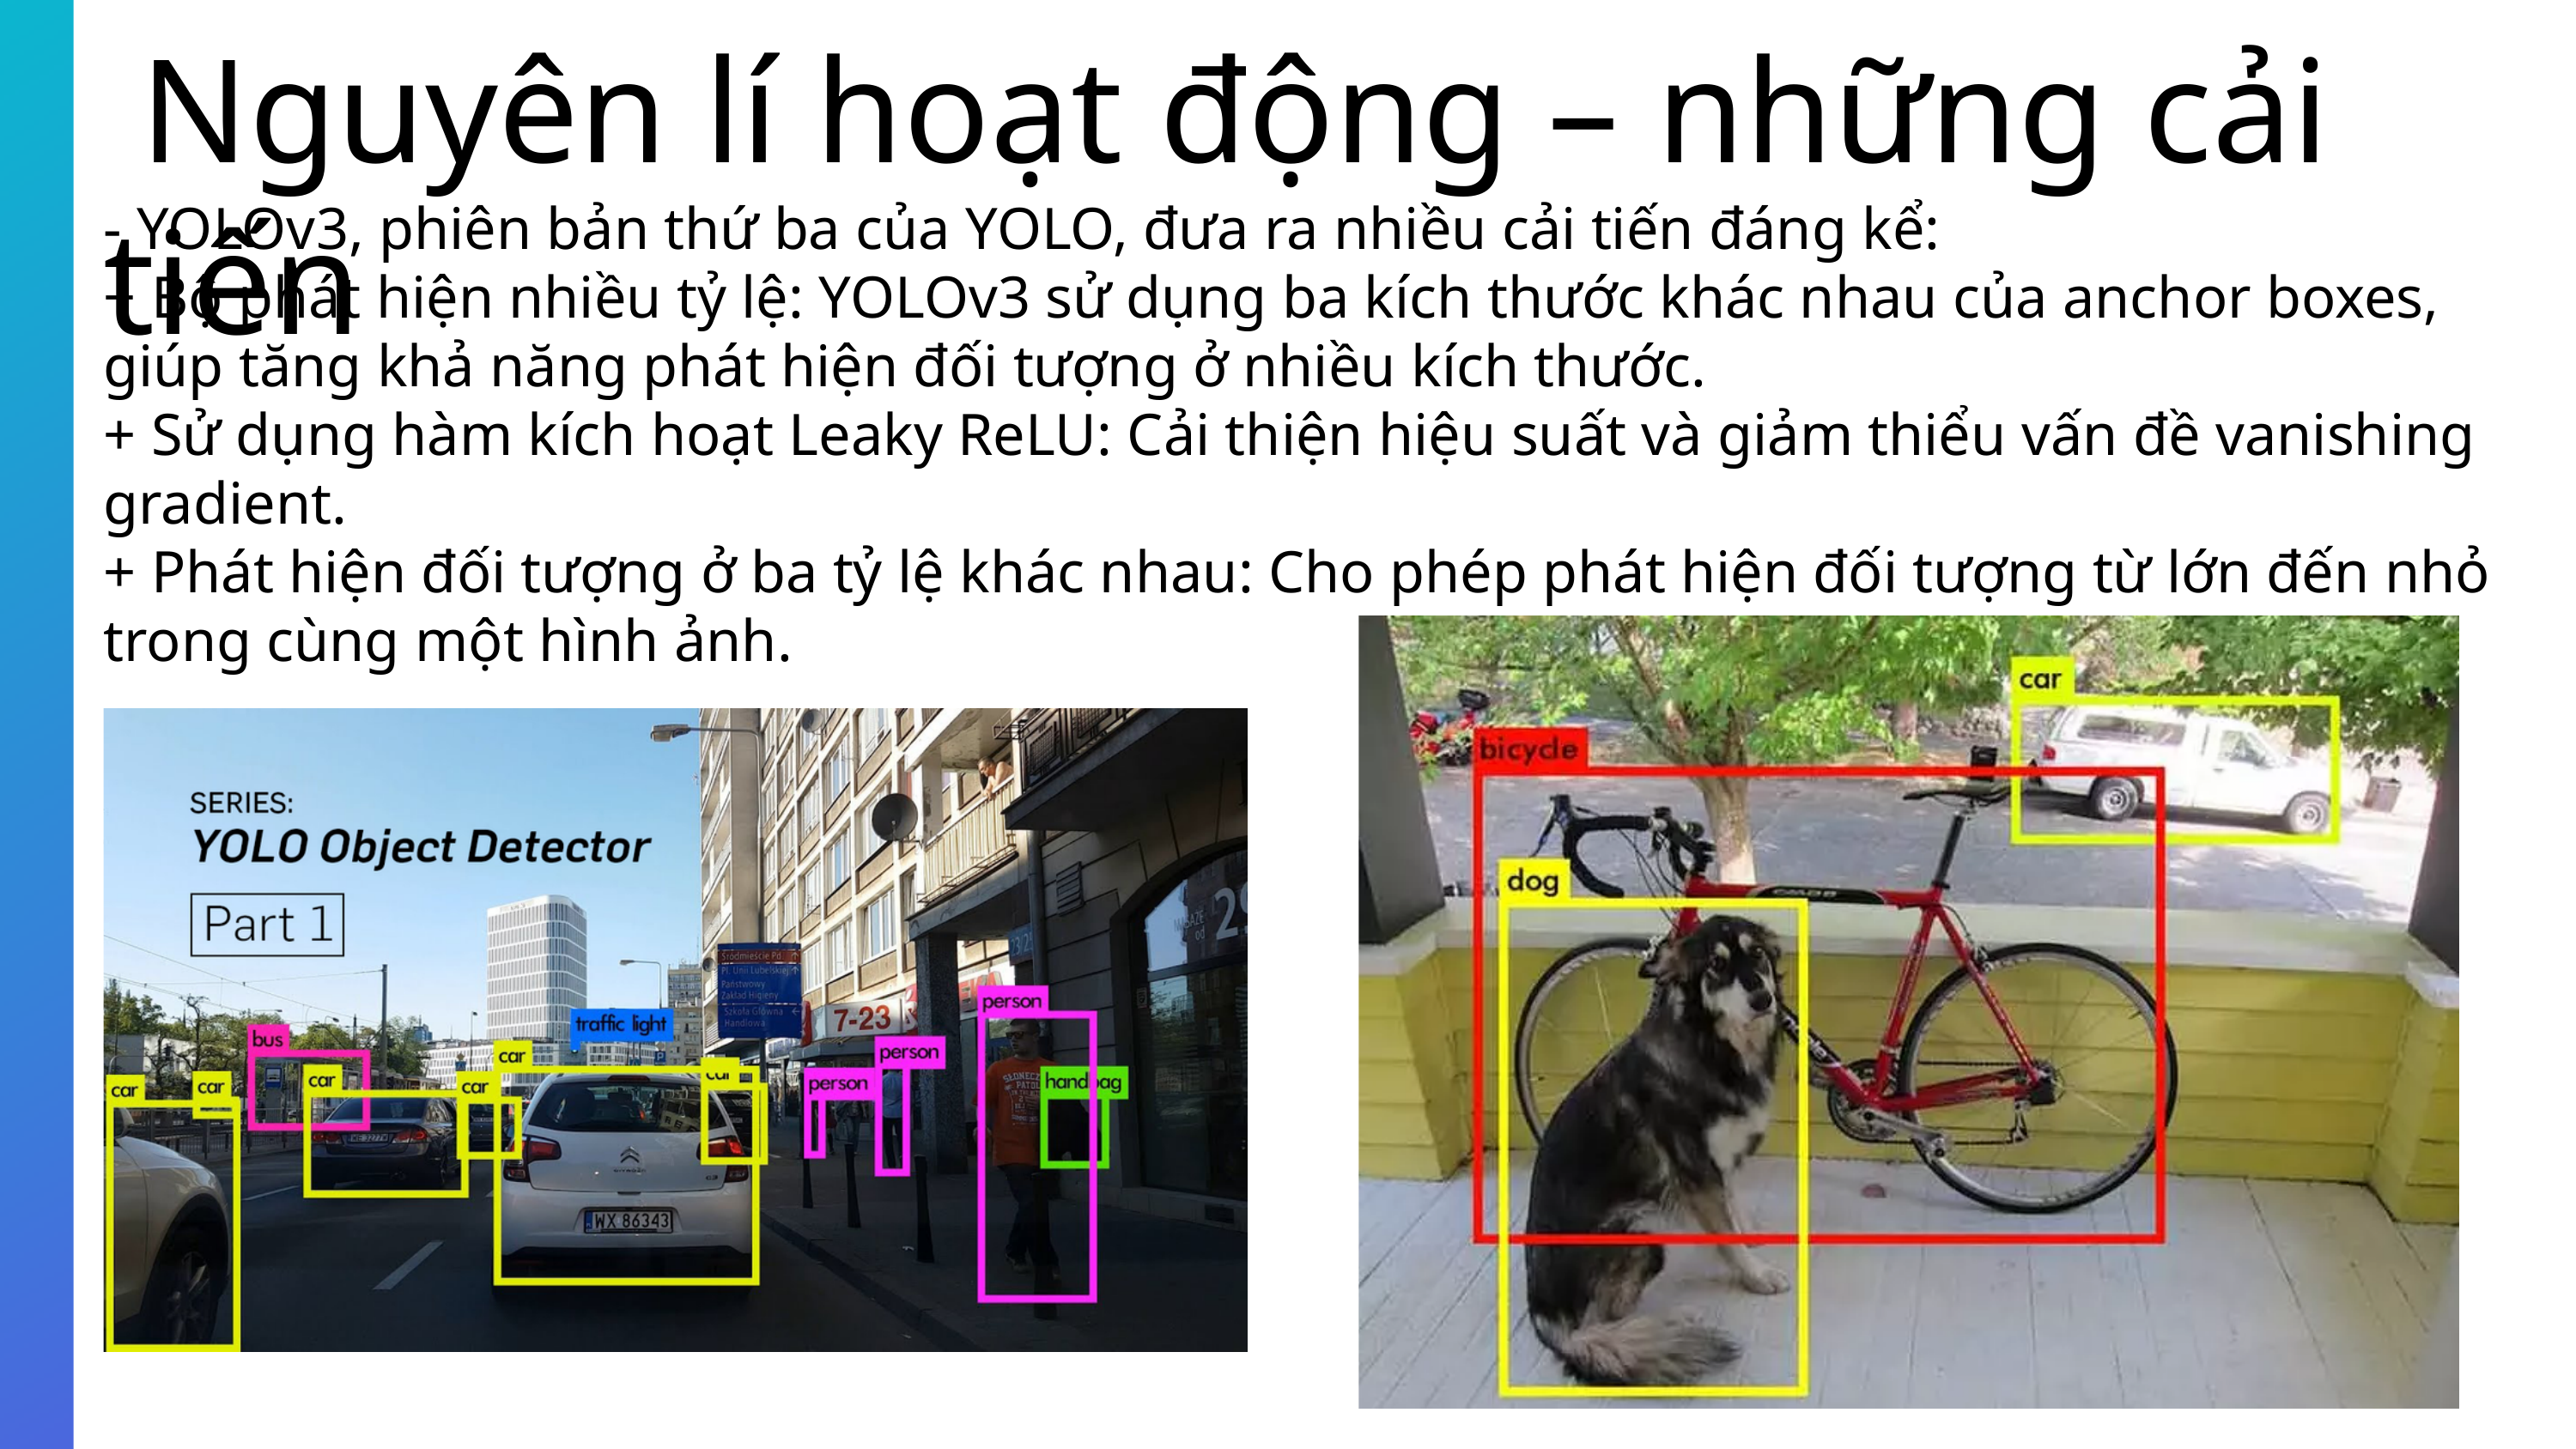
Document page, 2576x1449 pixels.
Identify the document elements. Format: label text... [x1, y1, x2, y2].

text_box Nguyên lí hoạt động – những cải tiến [103, 19, 2537, 191]
text_box [1358, 743, 2459, 1409]
text_box - YOLOv3, phiên bản thứ ba của YOLO, đưa ra nhiều cải tiến đáng kể: + Bộ phát hiện nhiều tỷ lệ: YOLOv3 sử dụng ba kích thước khác nhau của anchor boxes, giúp tăng khả năng phát hiện đối tượng ở nhiều kích thước. + Sử dụng hàm kích hoạt Leaky ReLU: Cải thiện hiệu suất và giảm thiểu vấn đề vanishing gradient. + Phát hiện đối tượng ở ba tỷ lệ khác nhau: Cho phép phát hiện đối tượng từ lớn đến nhỏ trong cùng một hình ảnh. [103, 191, 2537, 743]
text_box [0, 0, 74, 1449]
text_box [103, 743, 1249, 1352]
